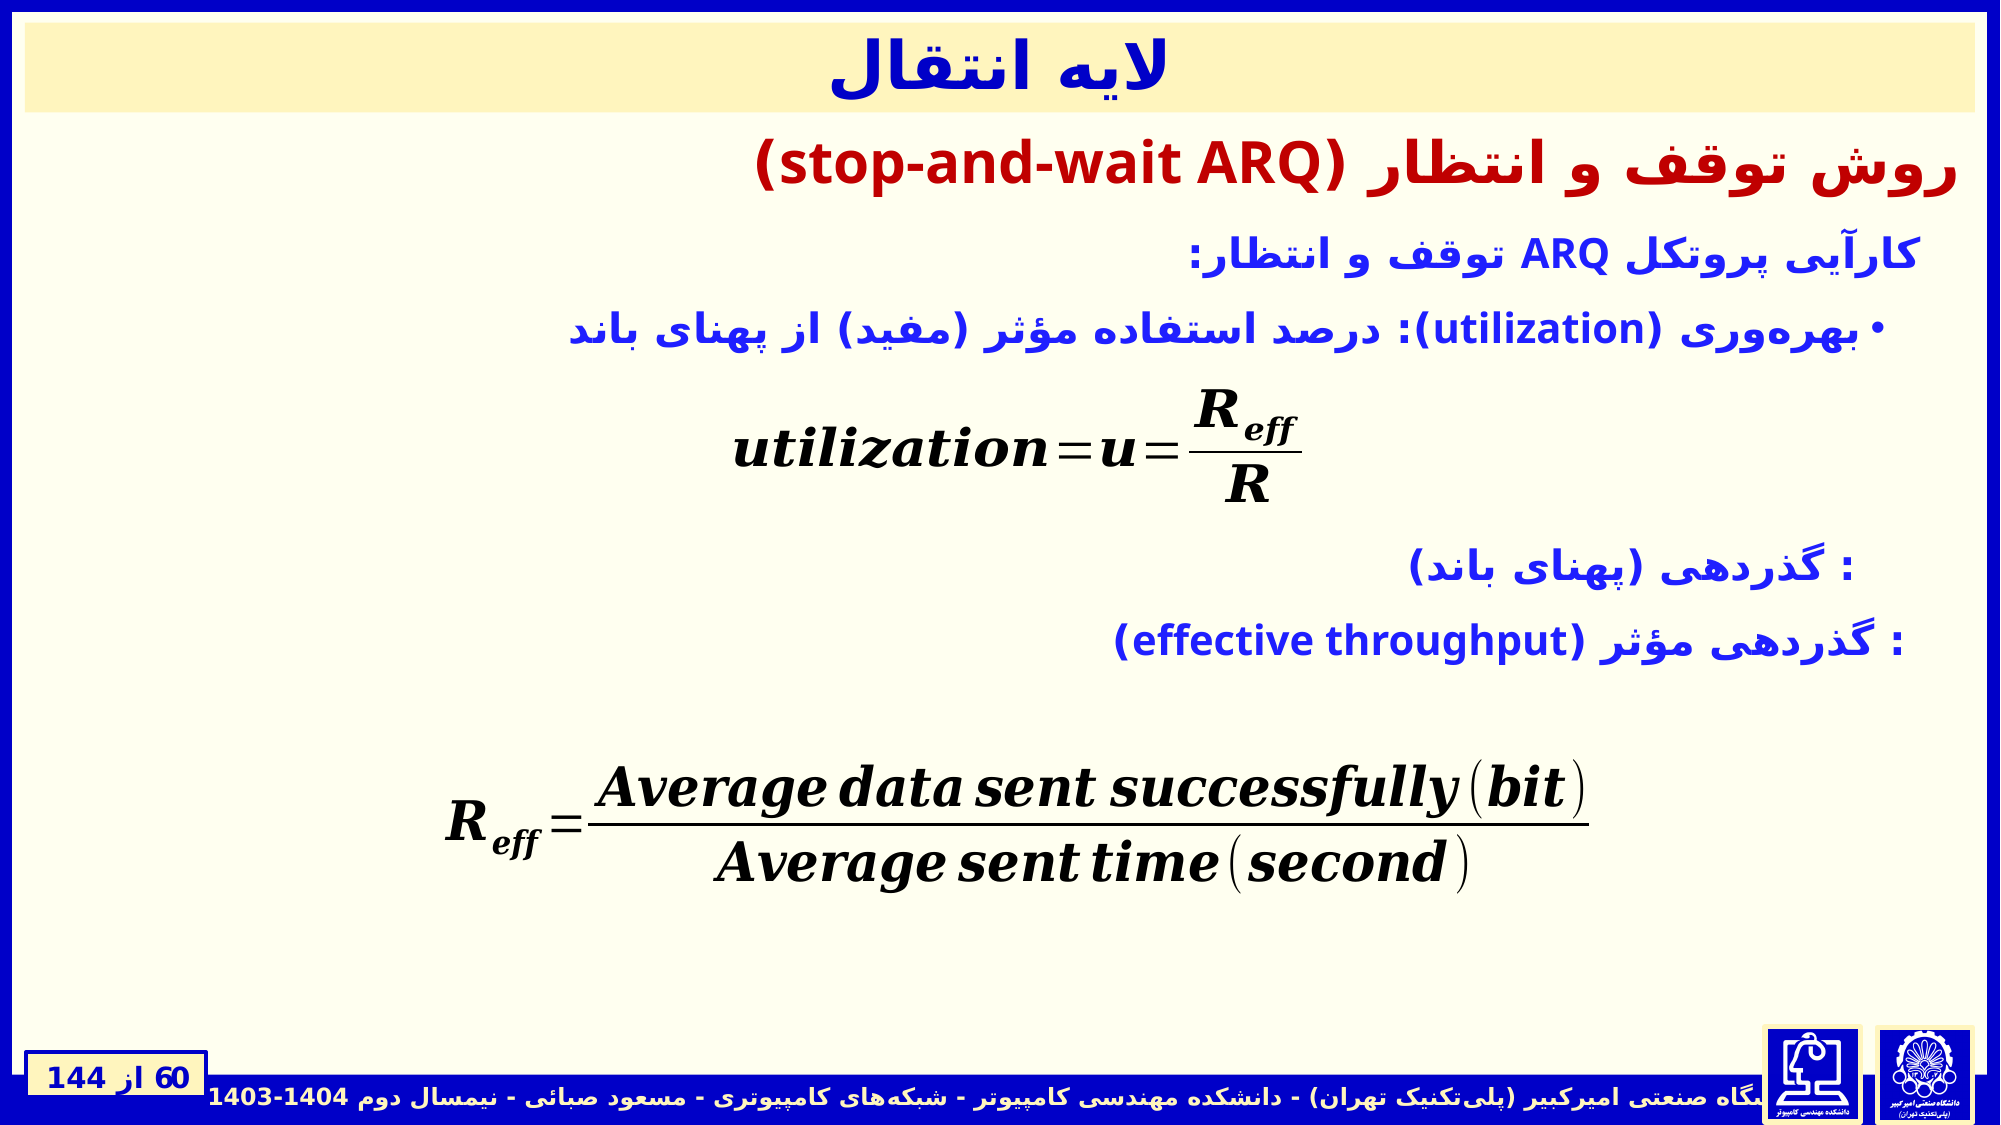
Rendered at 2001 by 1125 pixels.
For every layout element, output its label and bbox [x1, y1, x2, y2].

text_box [0, 0, 2000, 1125]
